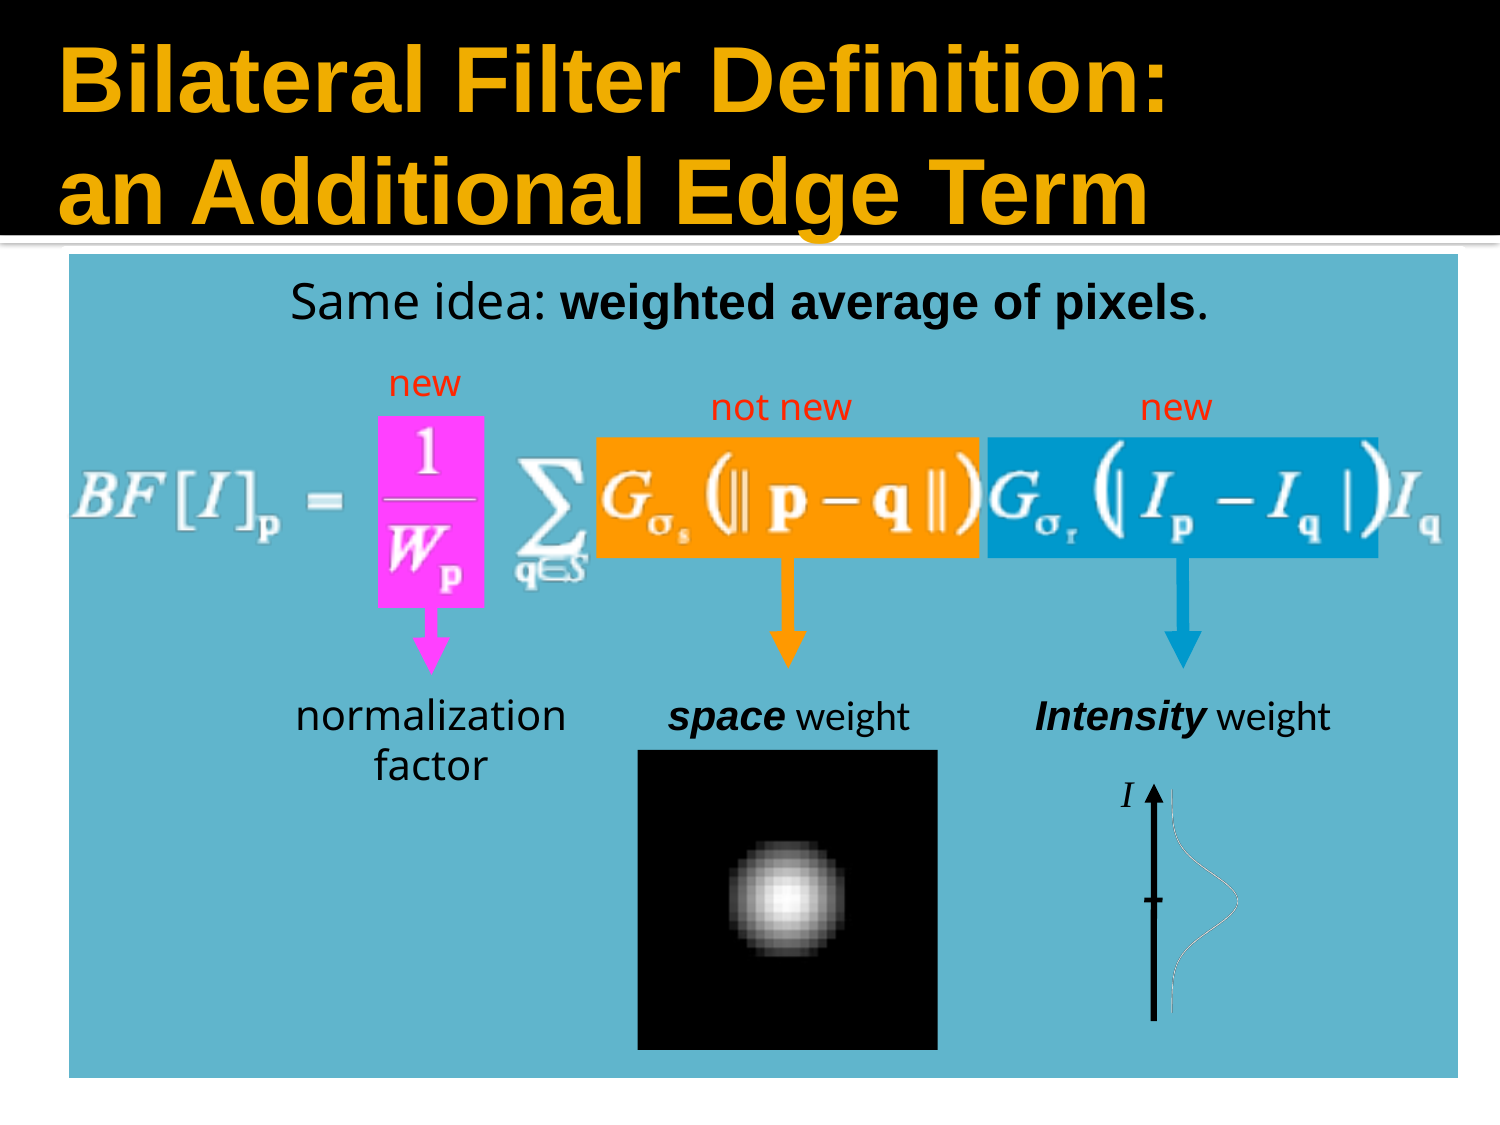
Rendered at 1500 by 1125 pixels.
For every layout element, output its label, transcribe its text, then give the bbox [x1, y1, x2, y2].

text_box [298, 615, 564, 797]
text_box [64, 250, 1463, 412]
picture [1298, 515, 1321, 544]
text_box [64, 614, 1463, 1083]
picture [1343, 469, 1352, 533]
text_box Same idea: weighted average of pixels. [187, 262, 1313, 338]
picture [1171, 515, 1194, 544]
picture [1067, 528, 1077, 544]
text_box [987, 615, 1379, 1022]
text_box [596, 374, 980, 410]
picture [1267, 471, 1301, 518]
picture [1035, 515, 1061, 535]
picture [1140, 471, 1175, 518]
picture [1216, 498, 1255, 504]
picture [62, 412, 1463, 606]
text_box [987, 374, 1379, 410]
title Bilateral Filter Definition: an Additional Edge Term [49, 0, 1429, 263]
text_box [596, 615, 980, 1051]
picture [1093, 440, 1125, 538]
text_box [298, 351, 564, 410]
